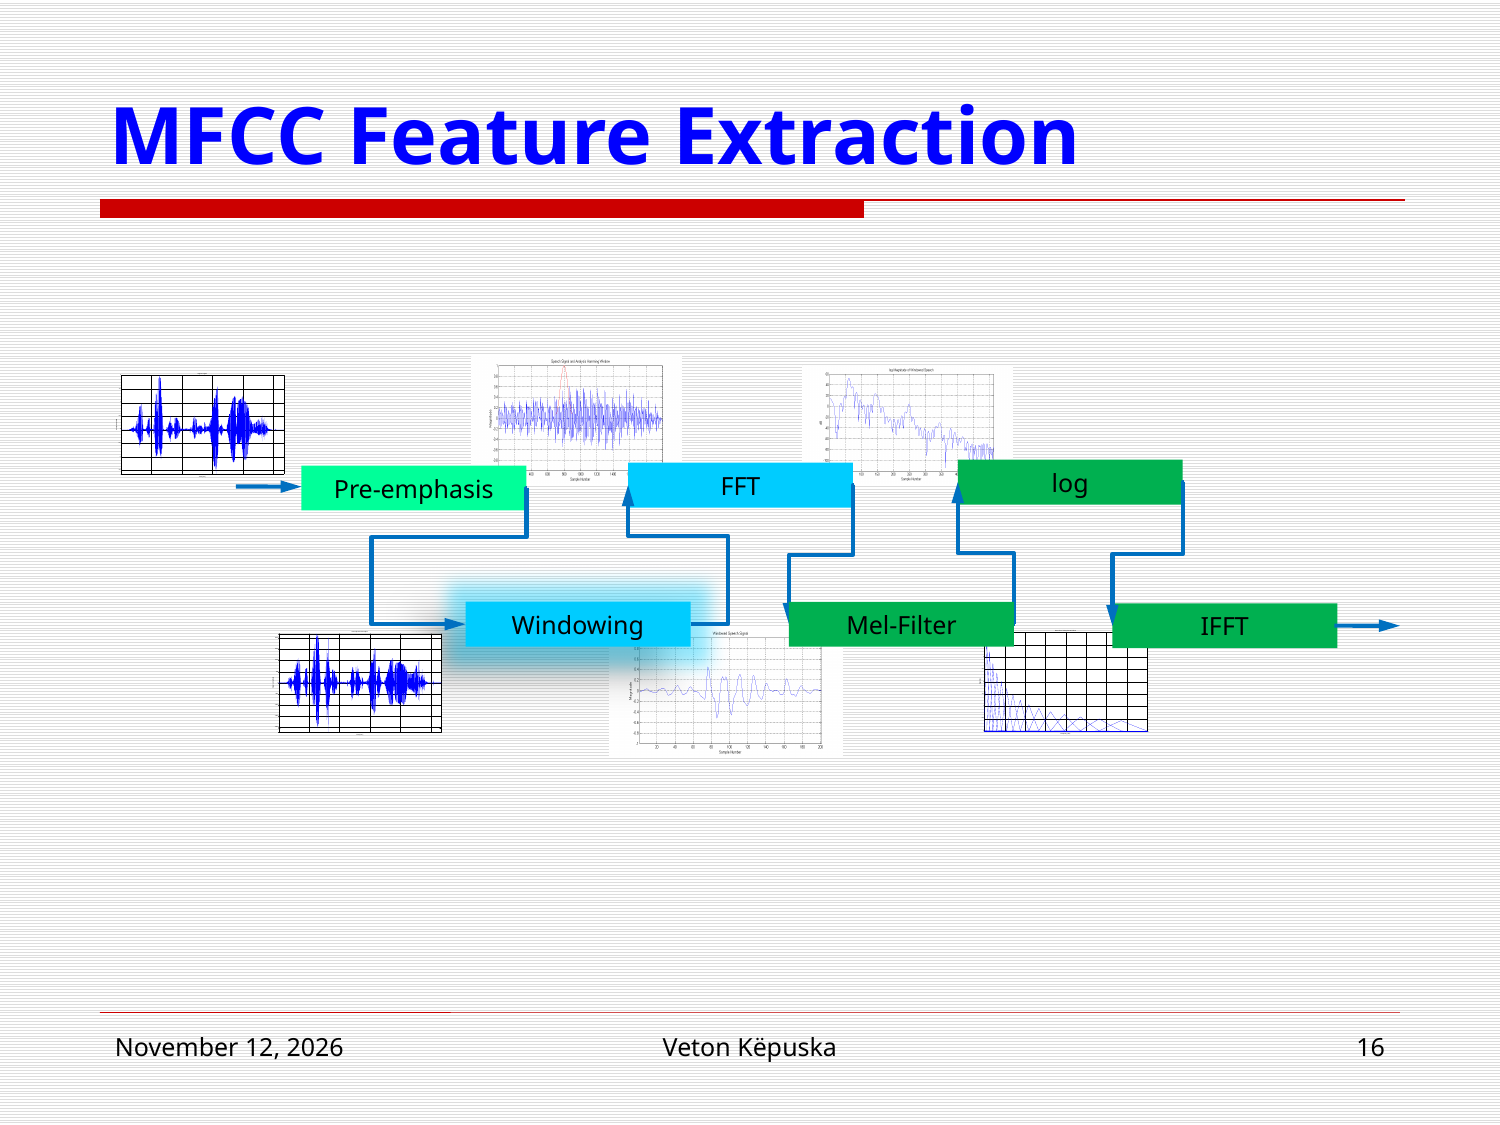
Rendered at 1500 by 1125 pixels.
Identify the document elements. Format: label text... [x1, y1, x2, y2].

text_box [788, 484, 854, 625]
text_box FFT [687, 462, 796, 508]
picture [956, 623, 1168, 745]
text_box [465, 487, 527, 625]
text_box Windowing [466, 601, 622, 647]
picture [801, 365, 1013, 484]
text_box Pre-emphasis [301, 465, 466, 511]
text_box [627, 484, 691, 625]
picture [93, 366, 304, 488]
text_box log [1018, 459, 1183, 505]
picture [471, 355, 682, 484]
title MFCC Feature Extraction [93, 49, 1407, 188]
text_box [957, 481, 1015, 625]
text_box IFFT [1172, 603, 1338, 649]
picture [251, 624, 462, 746]
slide_number 16 [1074, 1024, 1401, 1103]
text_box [1112, 481, 1184, 627]
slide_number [99, 1024, 426, 1103]
footer Veton Këpuska [512, 1024, 988, 1103]
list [609, 628, 844, 757]
text_box Mel-Filter [848, 601, 952, 647]
